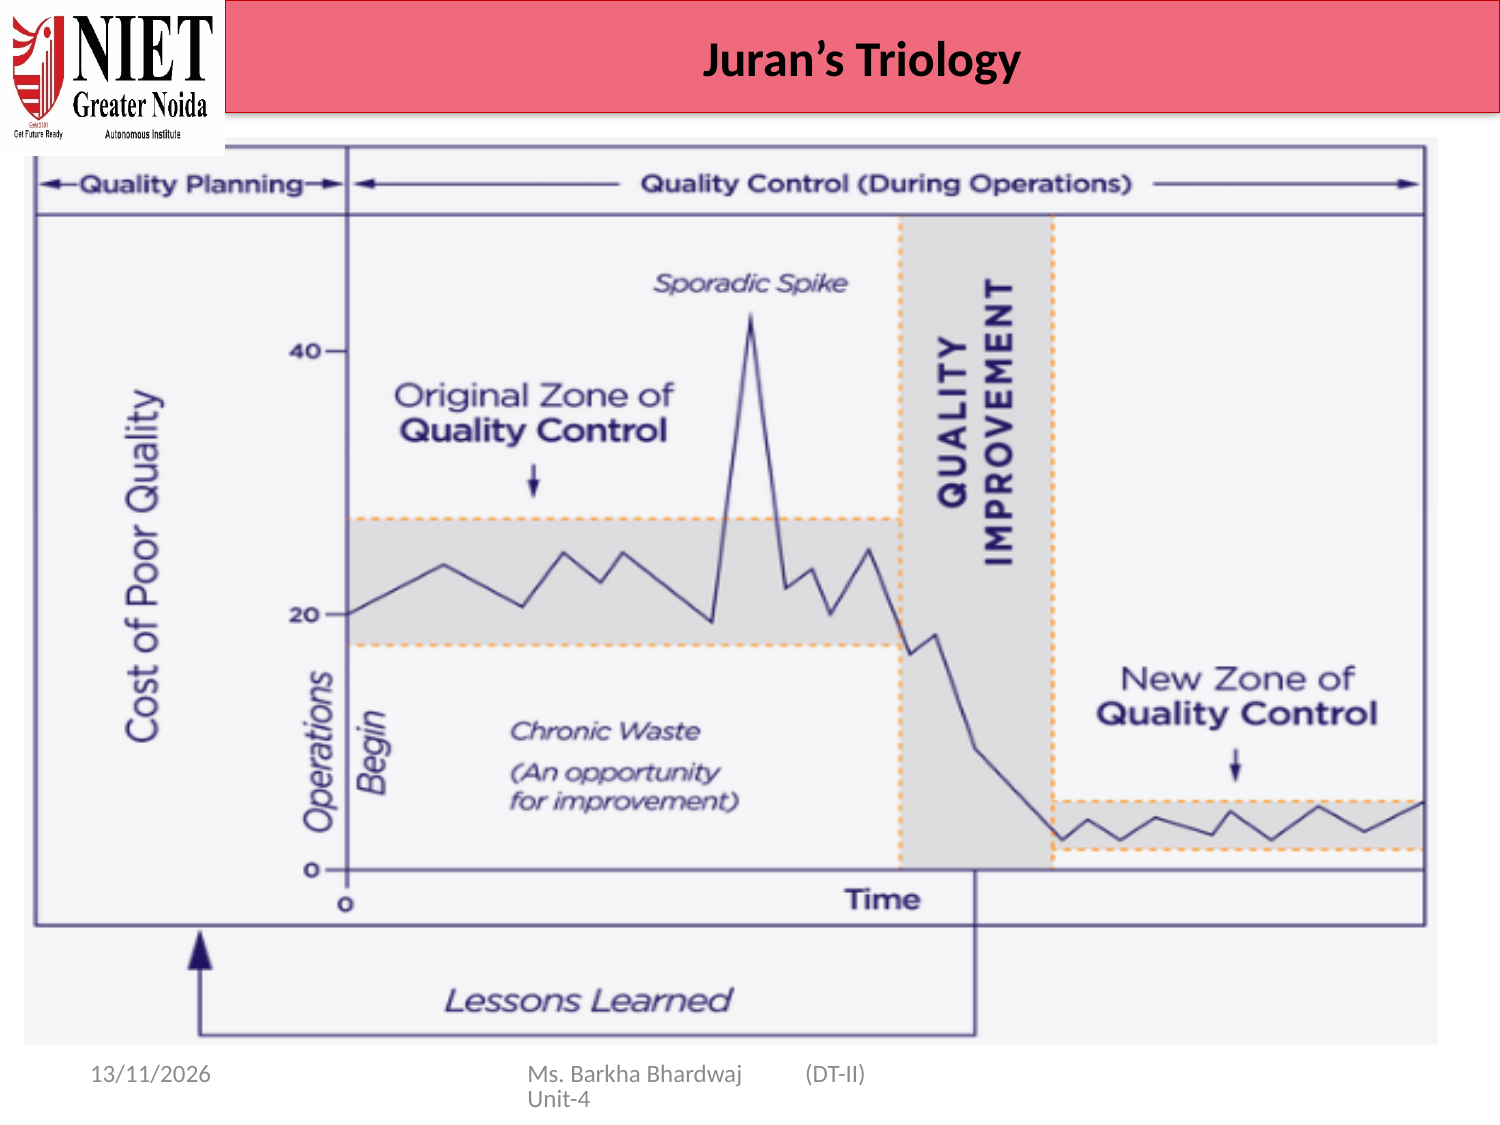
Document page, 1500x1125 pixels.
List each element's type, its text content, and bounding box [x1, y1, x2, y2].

picture [0, 0, 226, 156]
text_box Juran’s Triology [226, 0, 1500, 113]
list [24, 137, 1438, 1045]
footer Ms. Barkha Bhardwaj (DT-II) Unit-4 [512, 1054, 988, 1103]
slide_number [75, 1054, 425, 1103]
